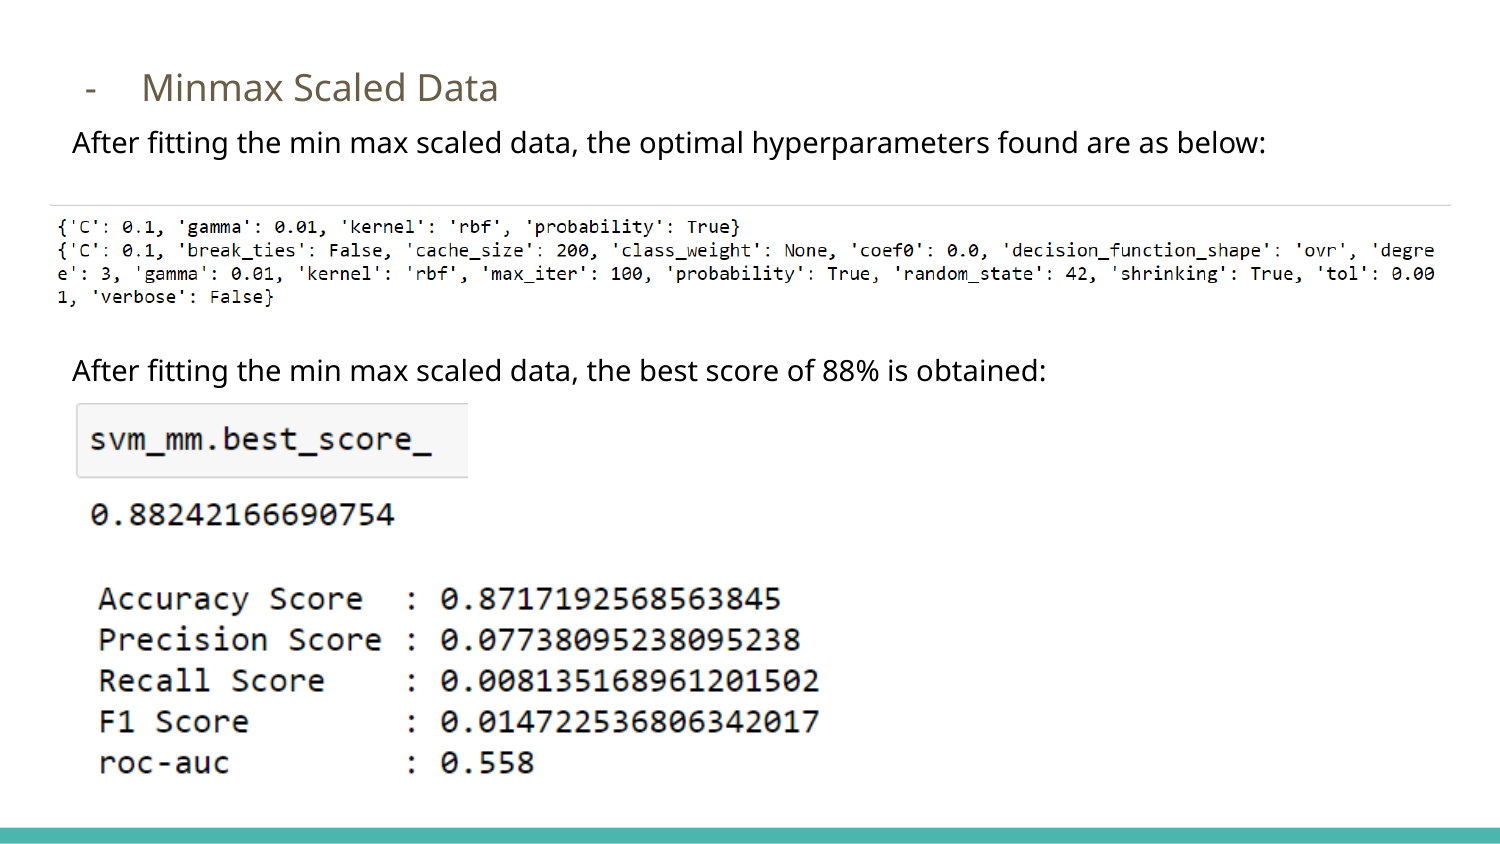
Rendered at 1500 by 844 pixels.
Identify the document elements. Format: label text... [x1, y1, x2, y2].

list Minmax Scaled Data [51, 42, 1449, 134]
picture [67, 402, 468, 546]
picture [85, 580, 837, 791]
text_box After fitting the min max scaled data, the optimal hyperparameters found are as below: [57, 109, 1422, 203]
text_box After fitting the min max scaled data, the best score of 88% is obtained: [57, 337, 1336, 403]
picture [24, 204, 1476, 319]
